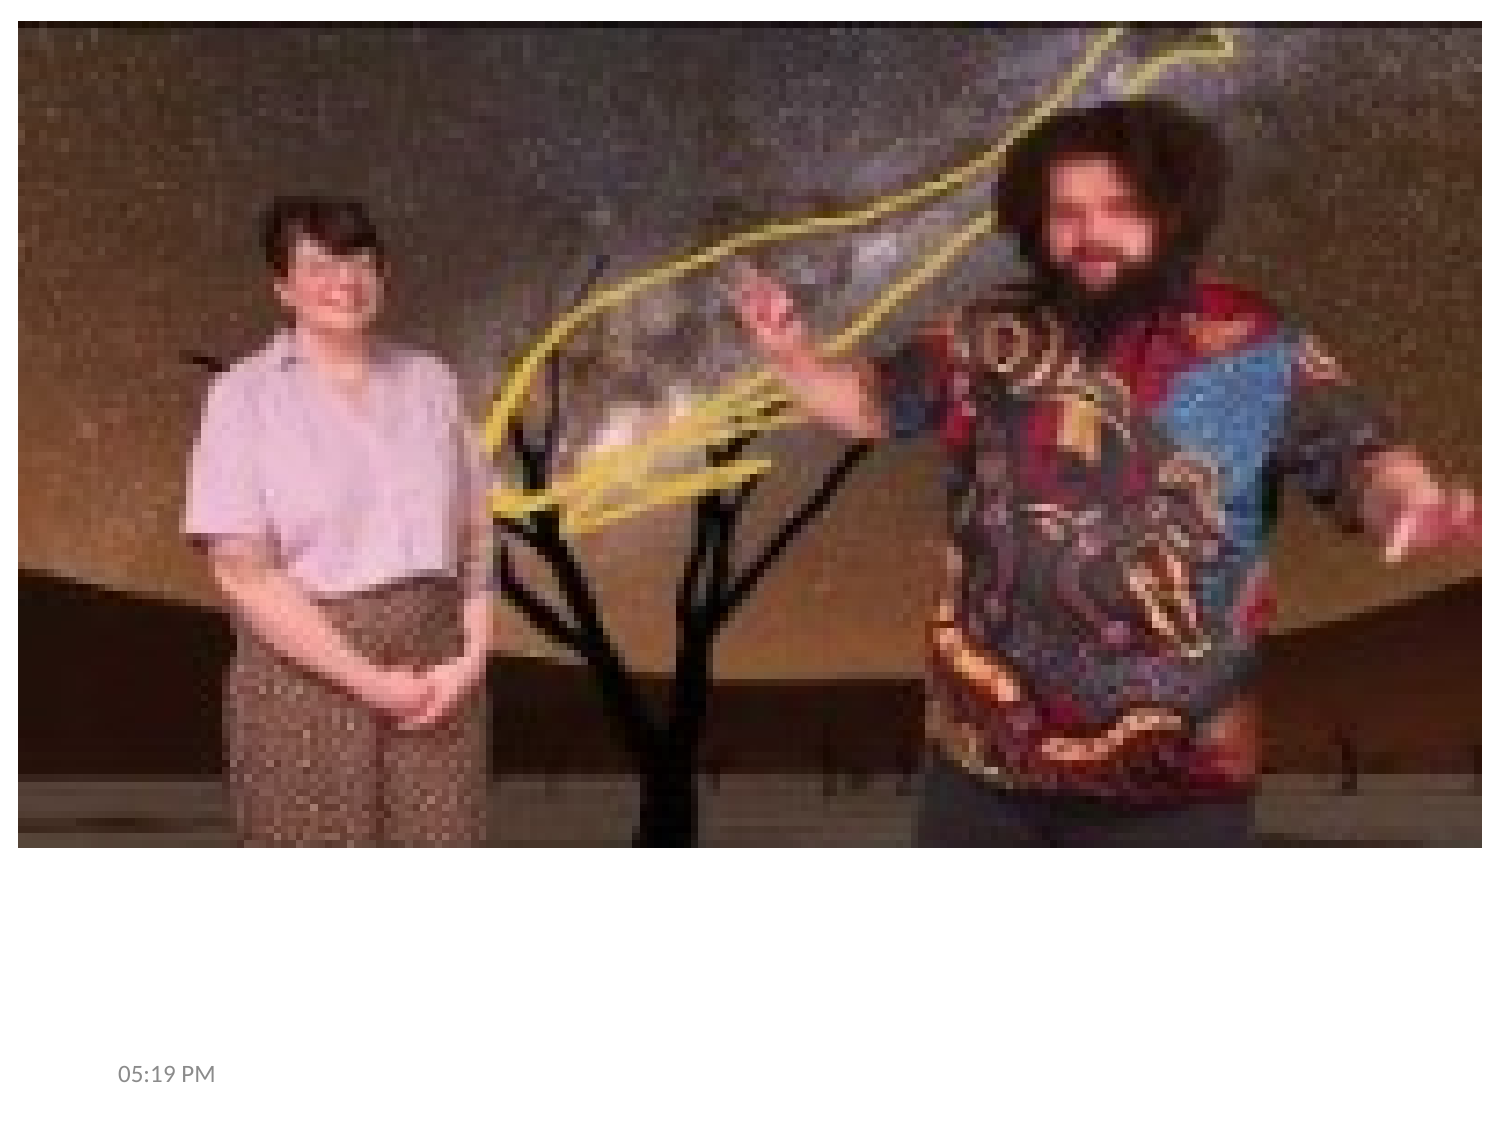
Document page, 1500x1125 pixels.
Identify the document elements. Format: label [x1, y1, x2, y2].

slide_number [103, 1042, 441, 1103]
list [17, 20, 1483, 849]
